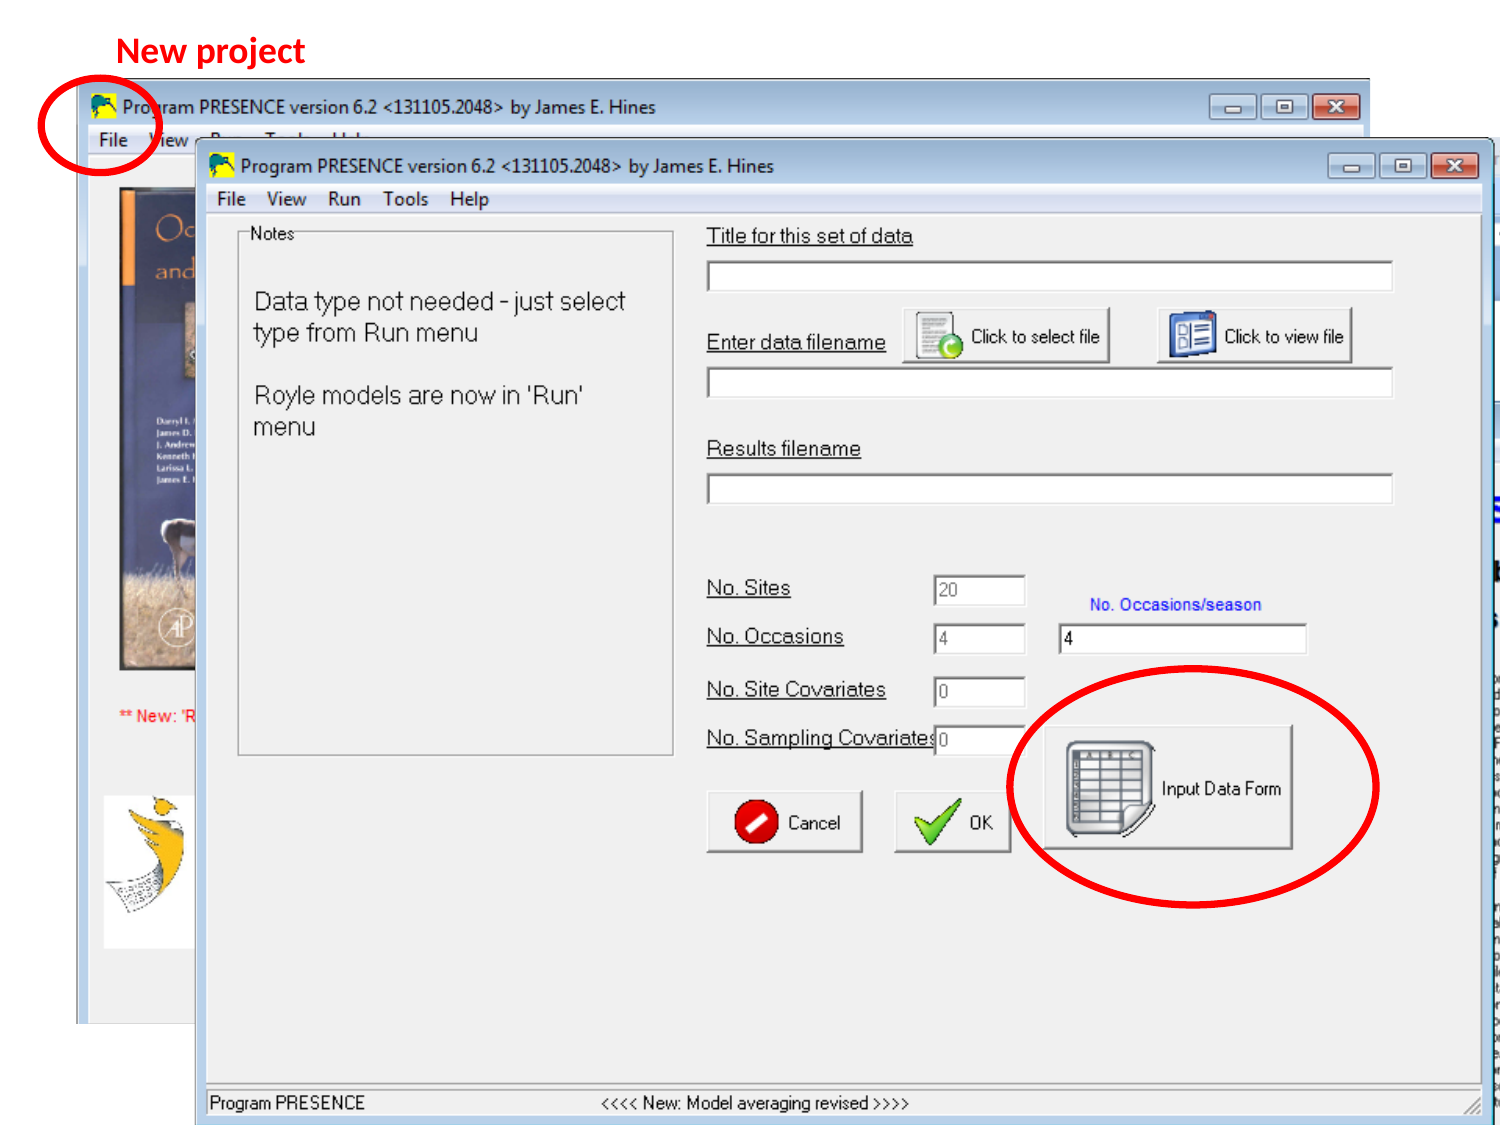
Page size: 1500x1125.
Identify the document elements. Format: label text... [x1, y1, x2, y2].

text_box New project [101, 19, 322, 76]
picture [76, 77, 1500, 1125]
text_box [39, 81, 72, 169]
